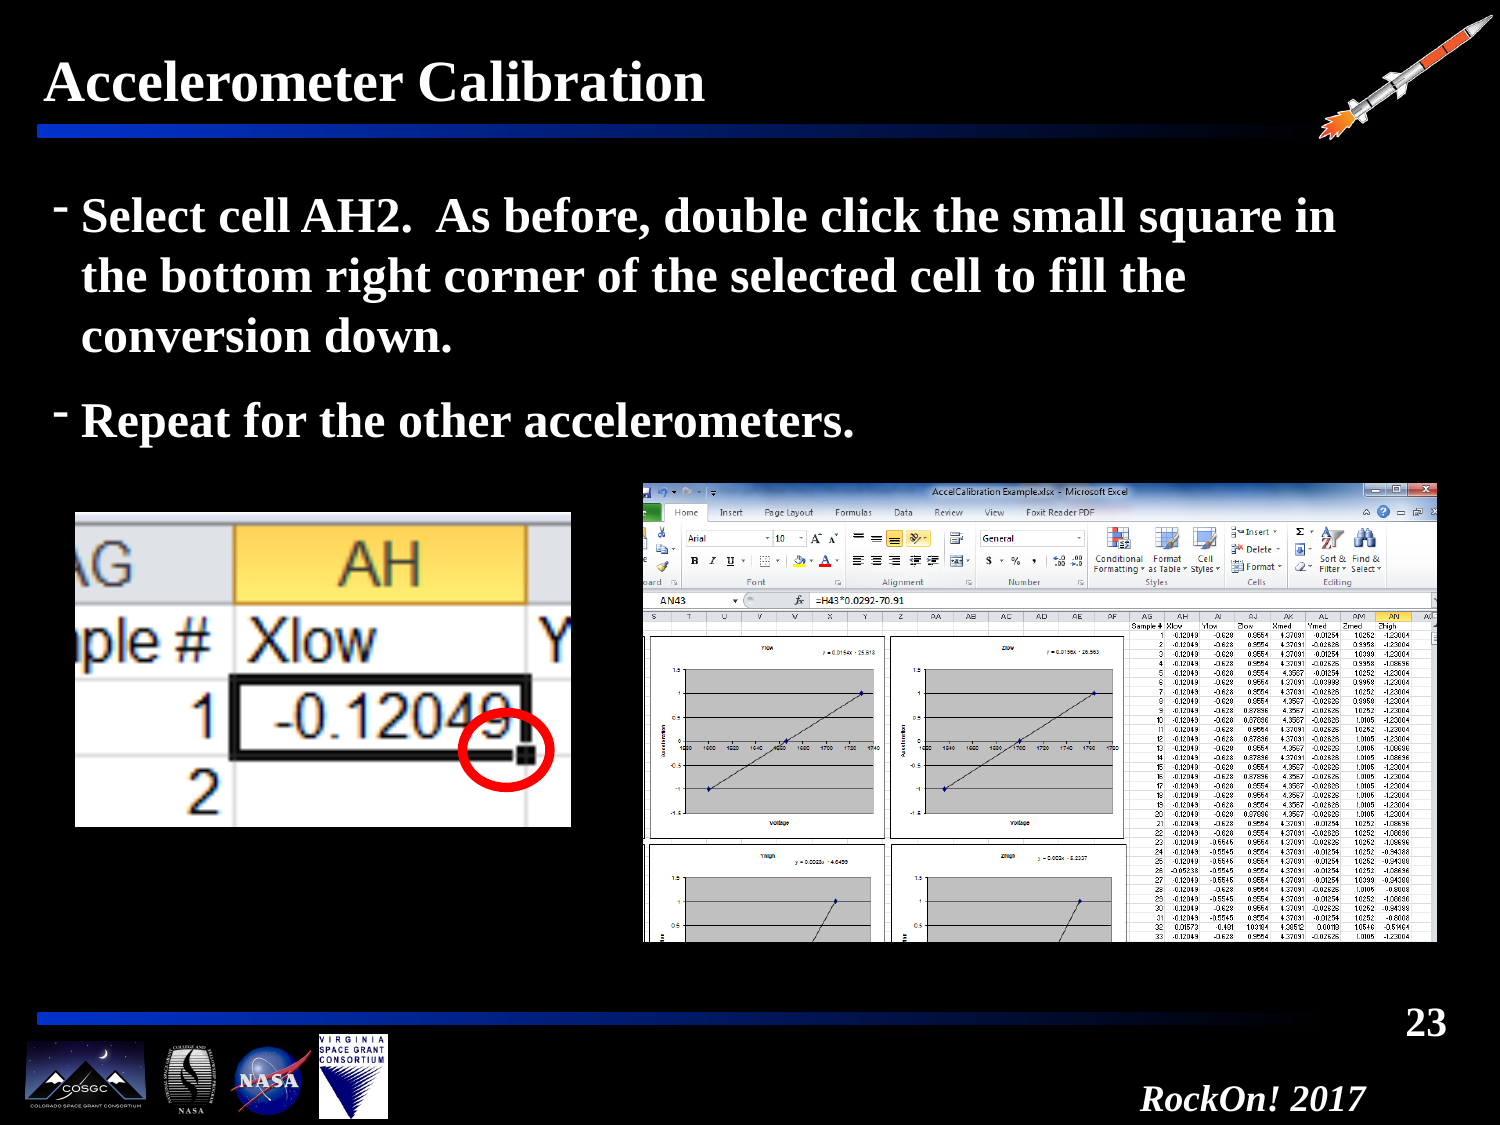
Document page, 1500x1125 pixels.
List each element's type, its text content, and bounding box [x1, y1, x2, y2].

picture [24, 1041, 147, 1113]
picture [74, 512, 571, 827]
picture [158, 1040, 224, 1118]
picture [643, 483, 1437, 942]
picture [1311, 0, 1500, 155]
picture [225, 1042, 312, 1119]
slide_number 23 [1112, 987, 1463, 1066]
text_box Accelerometer Calibration [29, 35, 722, 121]
picture [319, 1034, 388, 1119]
text_box Select cell AH2. As before, double click the small square in the bottom right corner of the selected cell to fill the conversion down. Repeat for the other accelerometers. [37, 174, 1400, 455]
